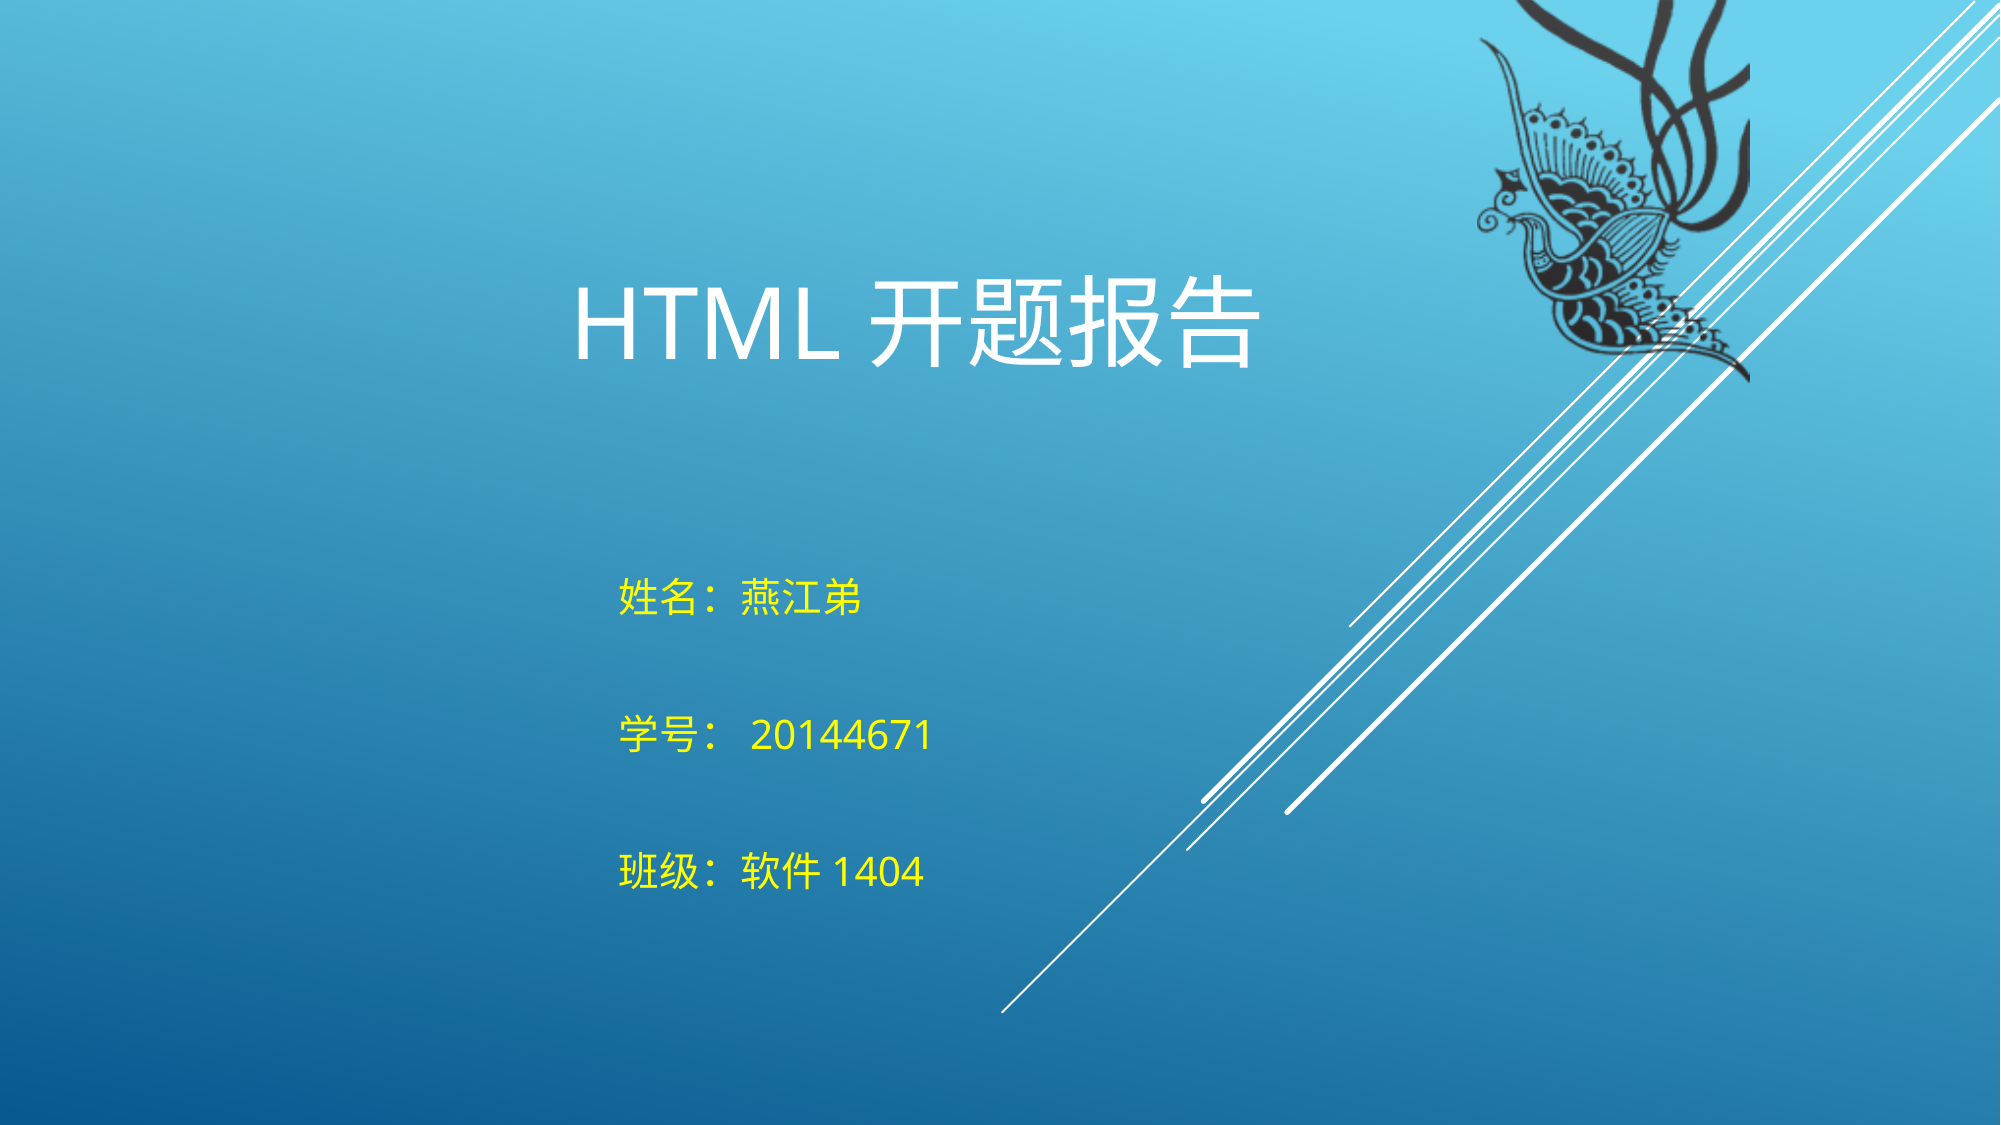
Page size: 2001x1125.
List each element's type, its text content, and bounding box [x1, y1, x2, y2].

title HTML开题报告 [112, 112, 1425, 387]
subtitle 姓名：燕江弟 学号：20144671 班级：软件1404 [464, 564, 1862, 972]
picture [1476, 0, 1751, 387]
